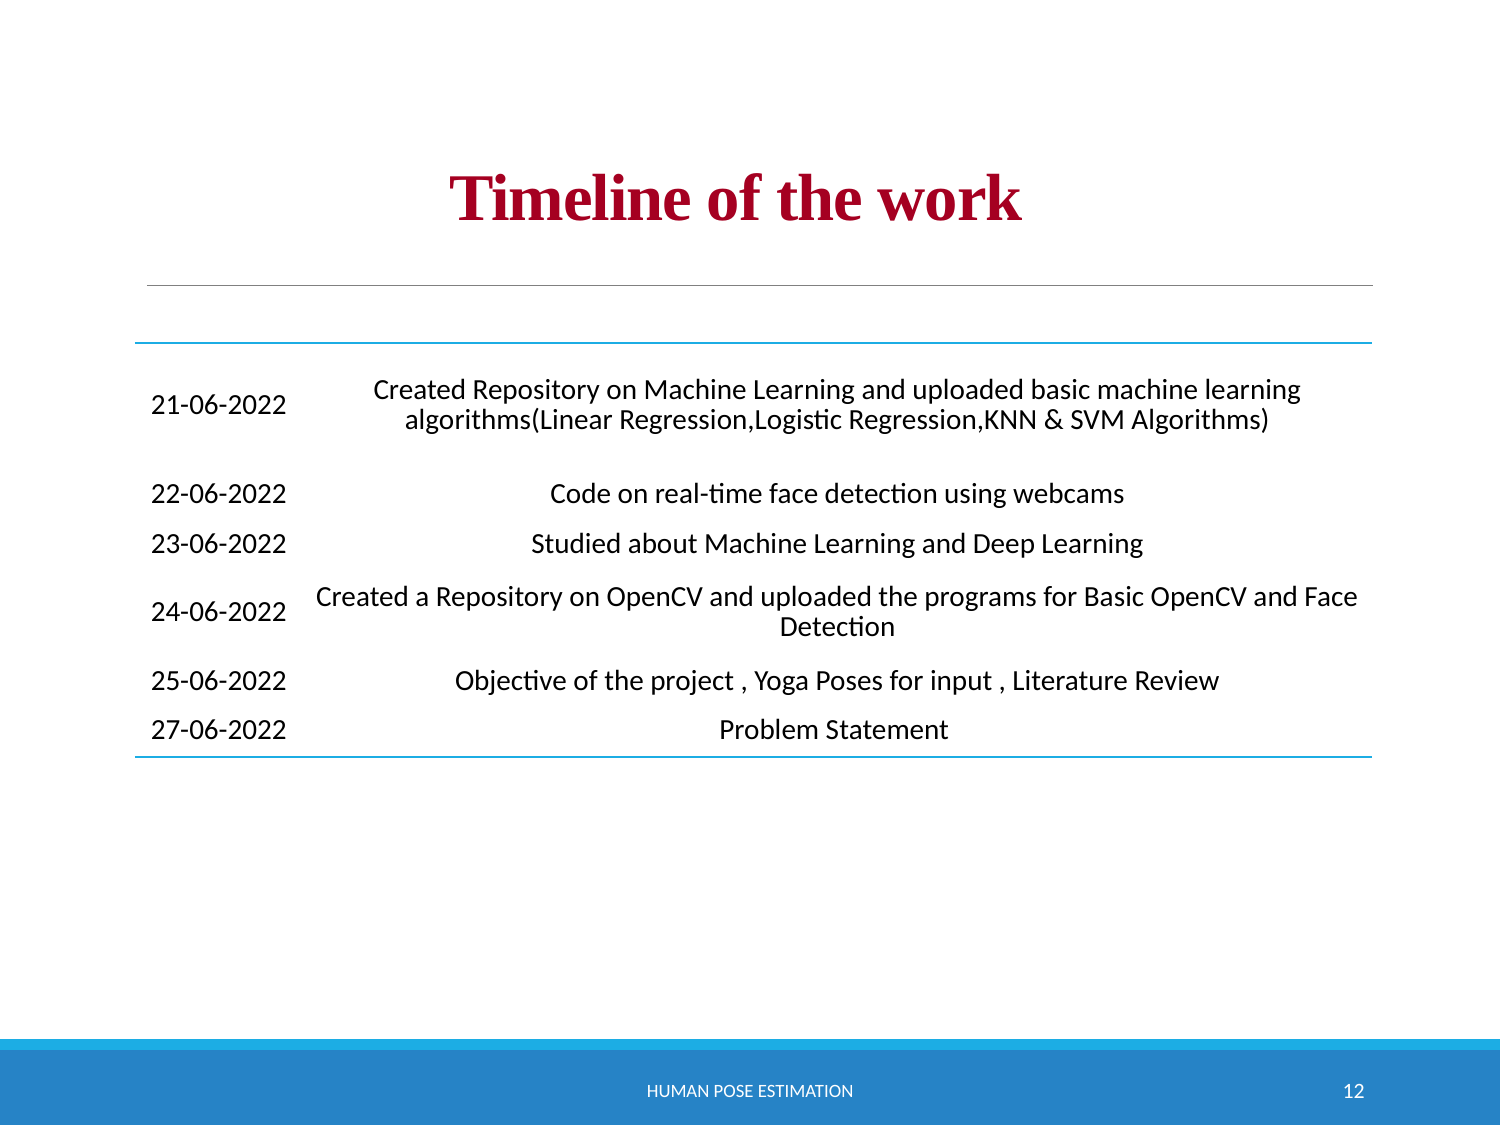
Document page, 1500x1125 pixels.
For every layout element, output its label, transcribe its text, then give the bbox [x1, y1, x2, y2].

table_cell 22-06-2022 [135, 472, 303, 521]
table_cell Problem Statement [303, 707, 1372, 756]
table_cell Objective of the project , Yoga Poses for input , Literature Review [303, 658, 1372, 707]
table_cell 23-06-2022 [135, 521, 303, 570]
table_cell 27-06-2022 [135, 707, 303, 756]
table_header 21-06-2022 [135, 344, 303, 472]
text_box Timeline of the work [108, 28, 1380, 242]
slide_number 12 [1218, 1059, 1380, 1120]
table_cell 24-06-2022 [135, 570, 303, 658]
footer Human Pose Estimation [453, 1059, 1047, 1120]
table_cell 25-06-2022 [135, 658, 303, 707]
table_cell Code on real-time face detection using webcams [303, 472, 1372, 521]
table_header Created Repository on Machine Learning and uploaded basic machine learning algorithms(Linear Regression,Logistic Regression,KNN & SVM Algorithms) [303, 344, 1372, 472]
table_cell Studied about Machine Learning and Deep Learning [303, 521, 1372, 570]
table_cell Created a Repository on OpenCV and uploaded the programs for Basic OpenCV and Face Detection [303, 570, 1372, 658]
